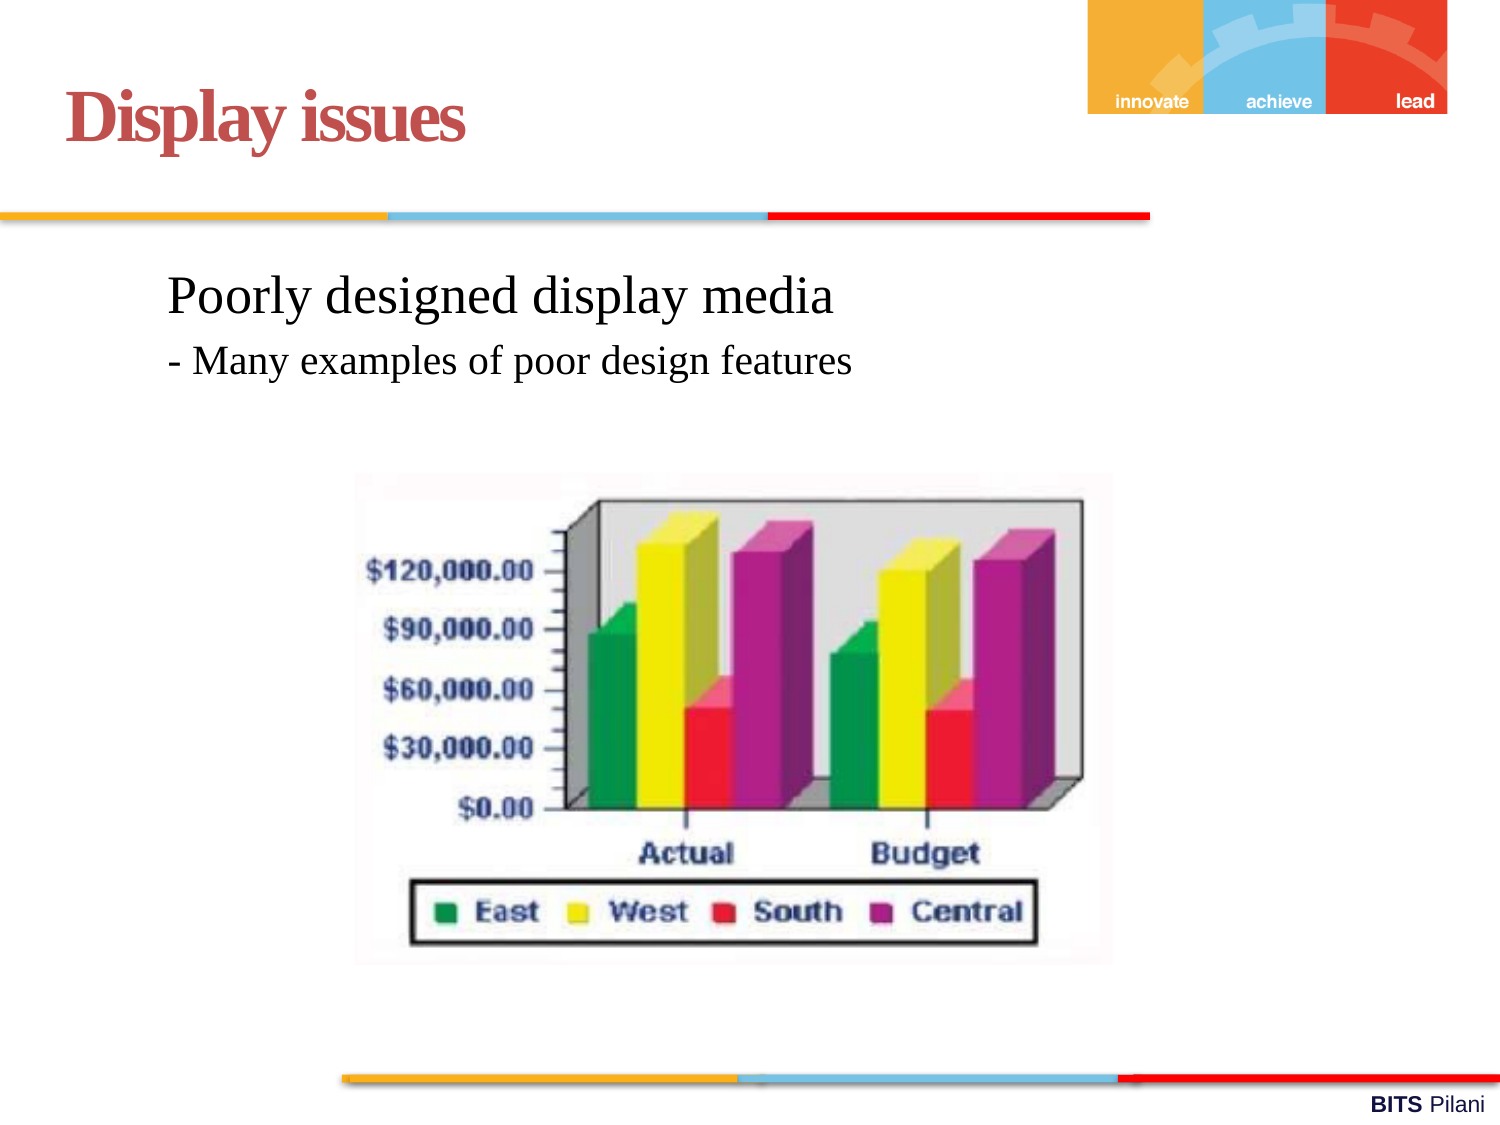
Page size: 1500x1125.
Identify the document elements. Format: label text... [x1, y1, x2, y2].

text_box Poorly designed display media - Many examples of poor design features [77, 251, 1500, 1013]
list Display issues [49, 24, 1088, 213]
picture [1087, 0, 1448, 114]
picture [354, 412, 1146, 966]
